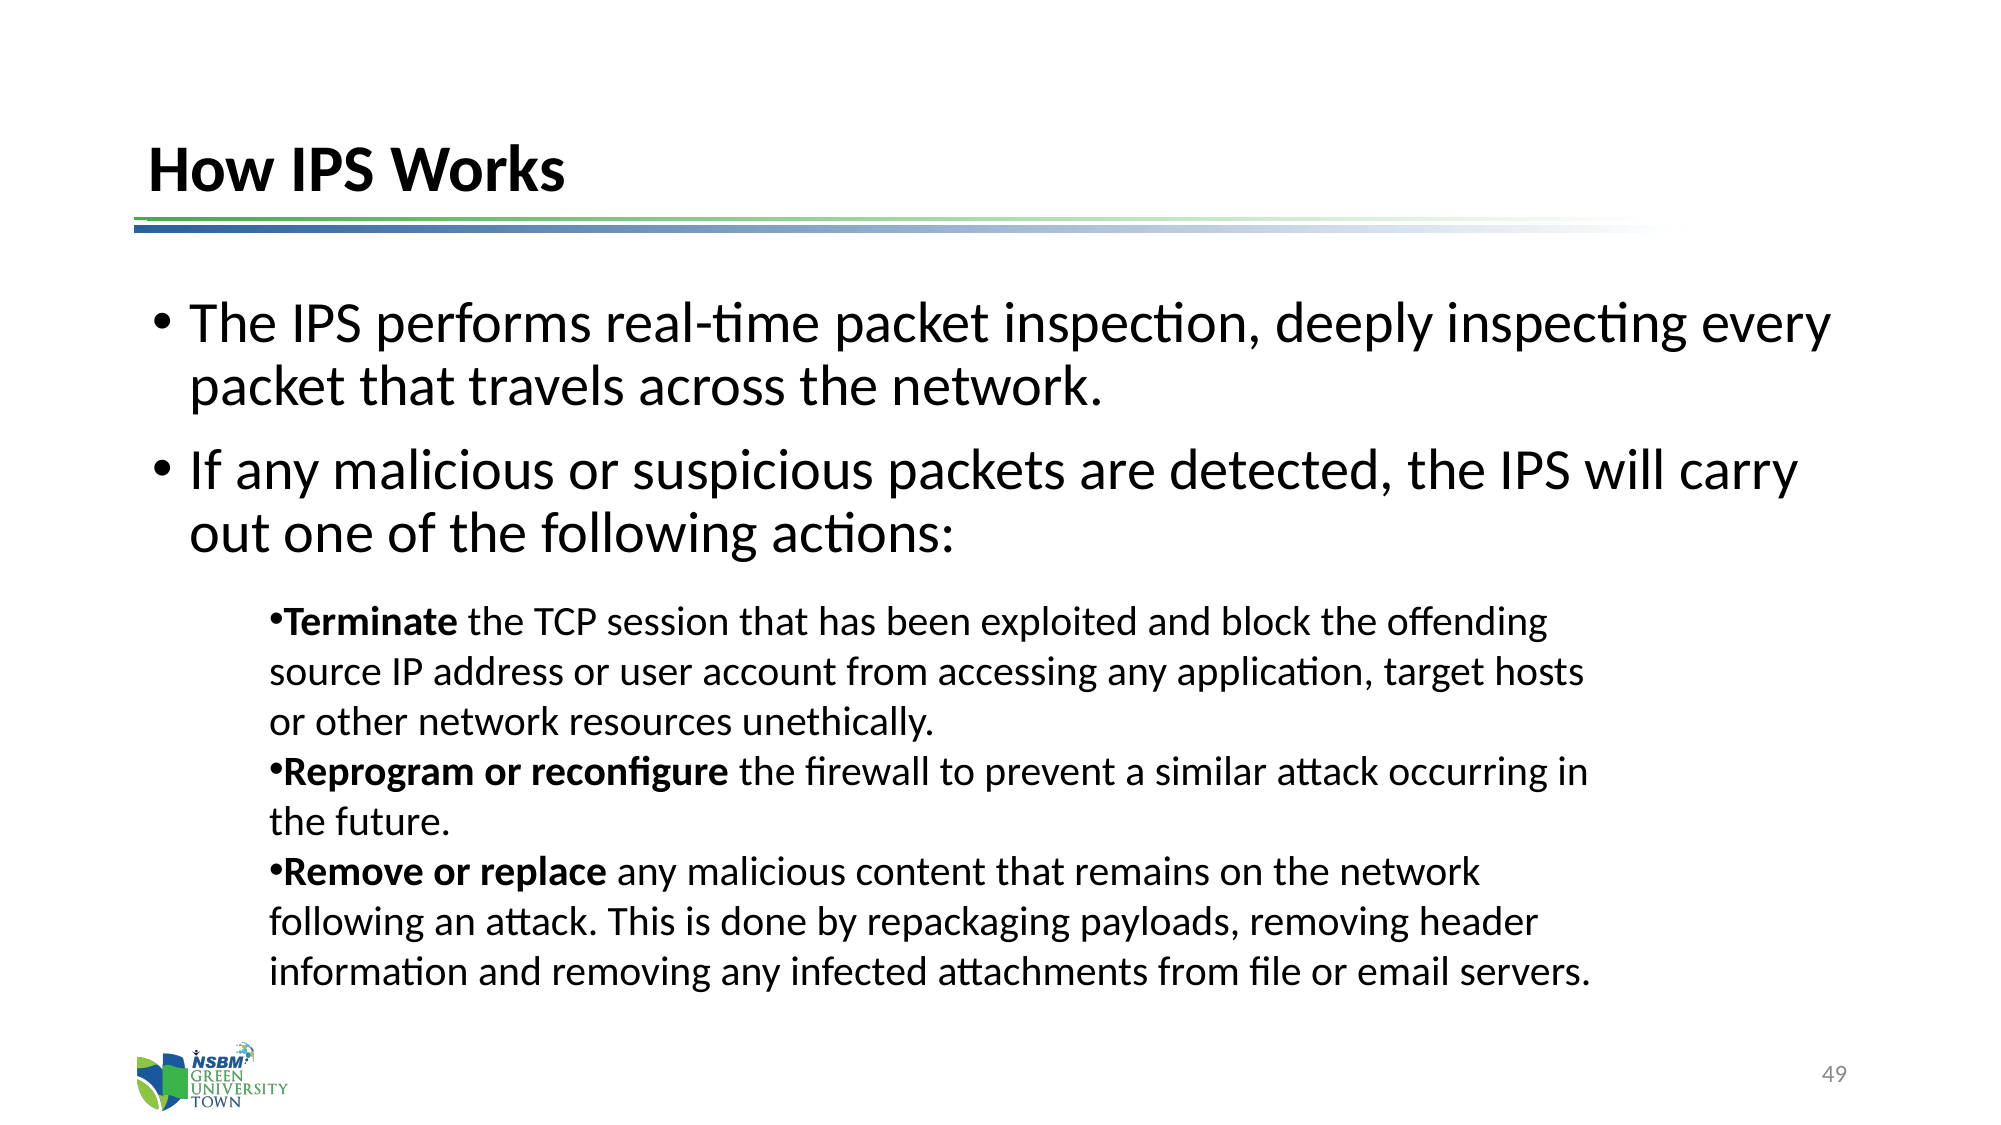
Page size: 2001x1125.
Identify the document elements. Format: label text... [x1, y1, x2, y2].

title How IPS Works [133, 85, 1859, 256]
slide_number 49 [1412, 1042, 1863, 1103]
picture [137, 1042, 288, 1111]
text_box Terminate the TCP session that has been exploited and block the offending source IP address or user account from accessing any application, target hosts or other network resources unethically. Reprogram or reconfigure the firewall to prevent a similar attack occurring in the future. Remove or replace any malicious content that remains on the network following an attack. This is done by repackaging payloads, removing header information and removing any infected attachments from file or email servers. [254, 586, 1638, 1002]
list The IPS performs real-time packet inspection, deeply inspecting every packet that travels across the network. If any malicious or suspicious packets are detected, the IPS will carry out one of the following actions: [137, 285, 1863, 999]
